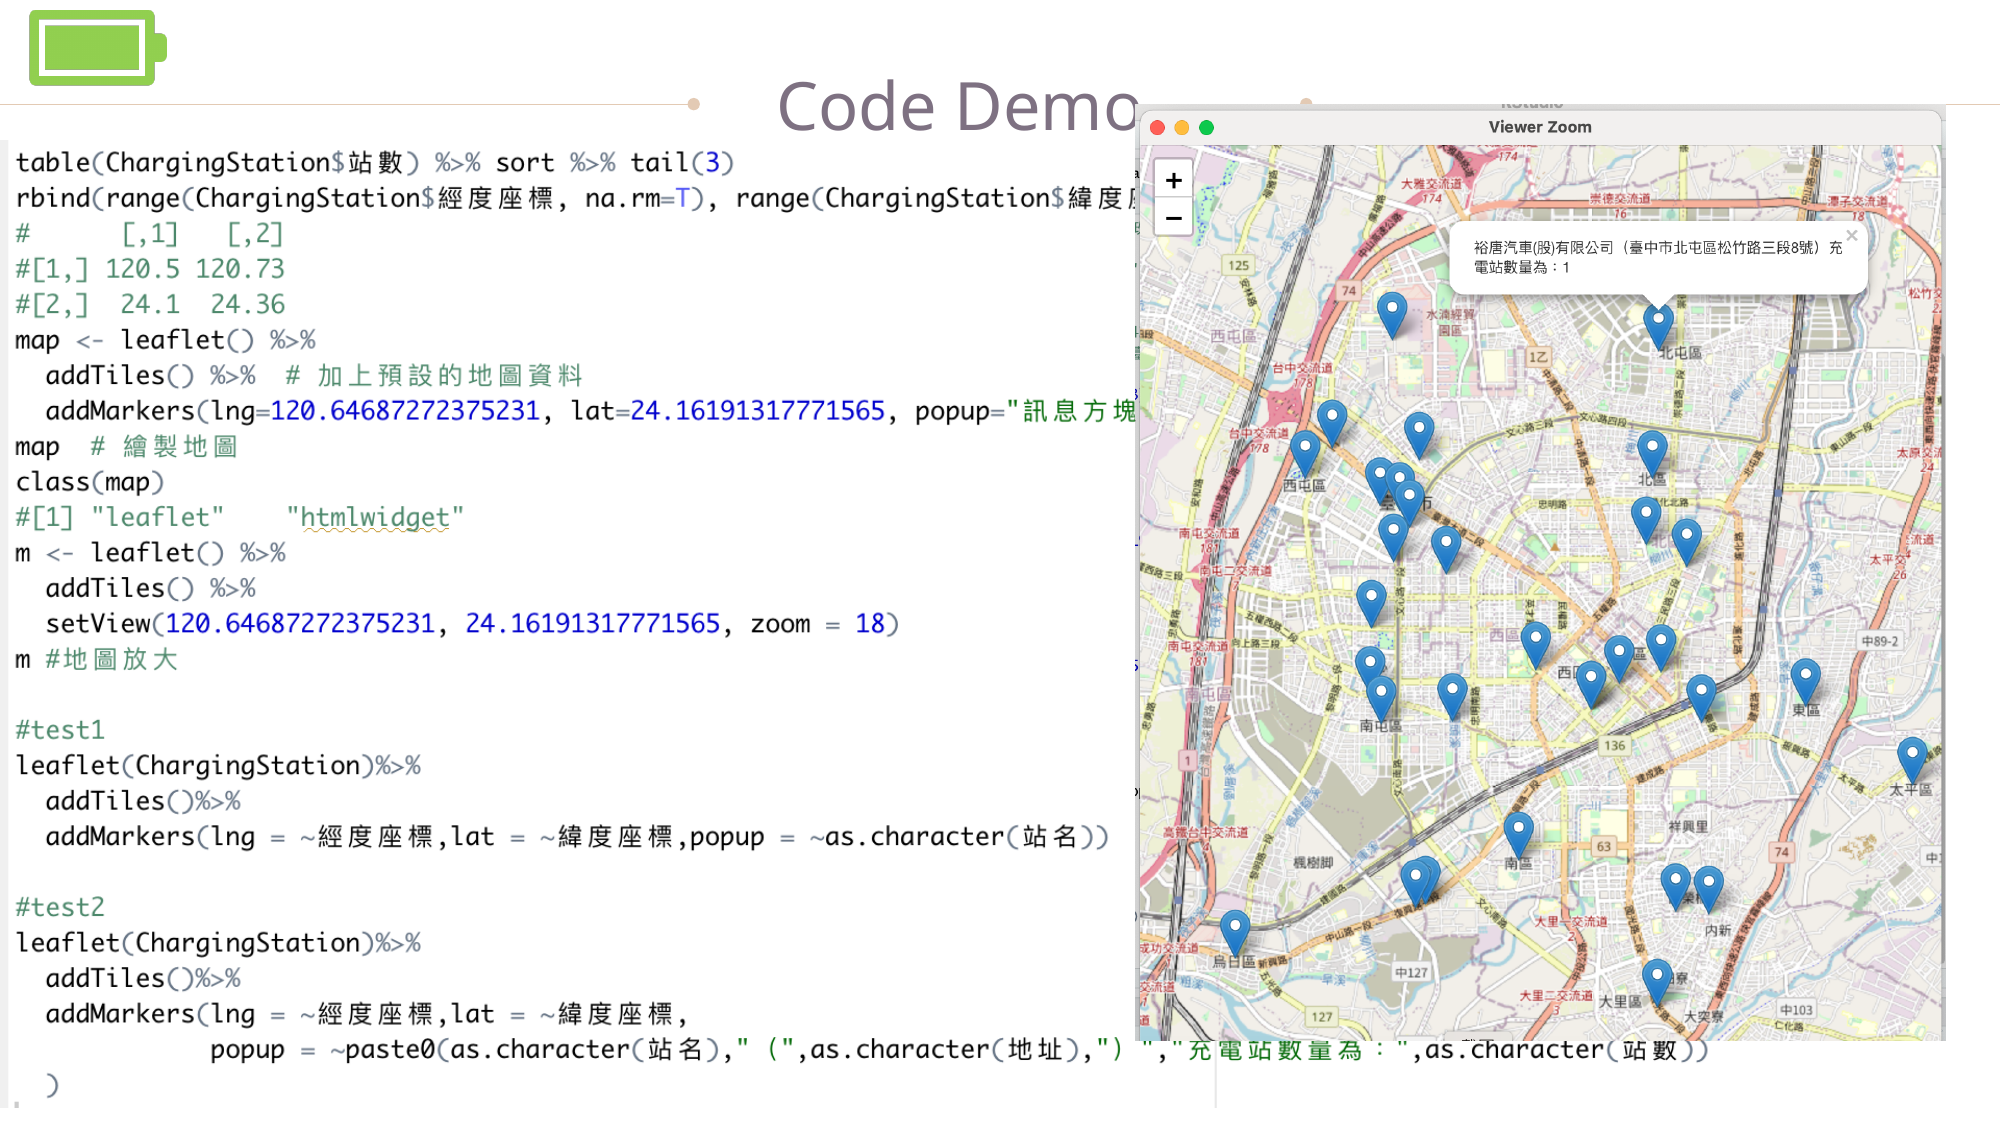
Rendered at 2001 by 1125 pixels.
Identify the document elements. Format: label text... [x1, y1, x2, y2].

picture [0, 104, 1946, 1108]
text_box Code Demo [761, 56, 1159, 140]
picture [22, 0, 173, 123]
